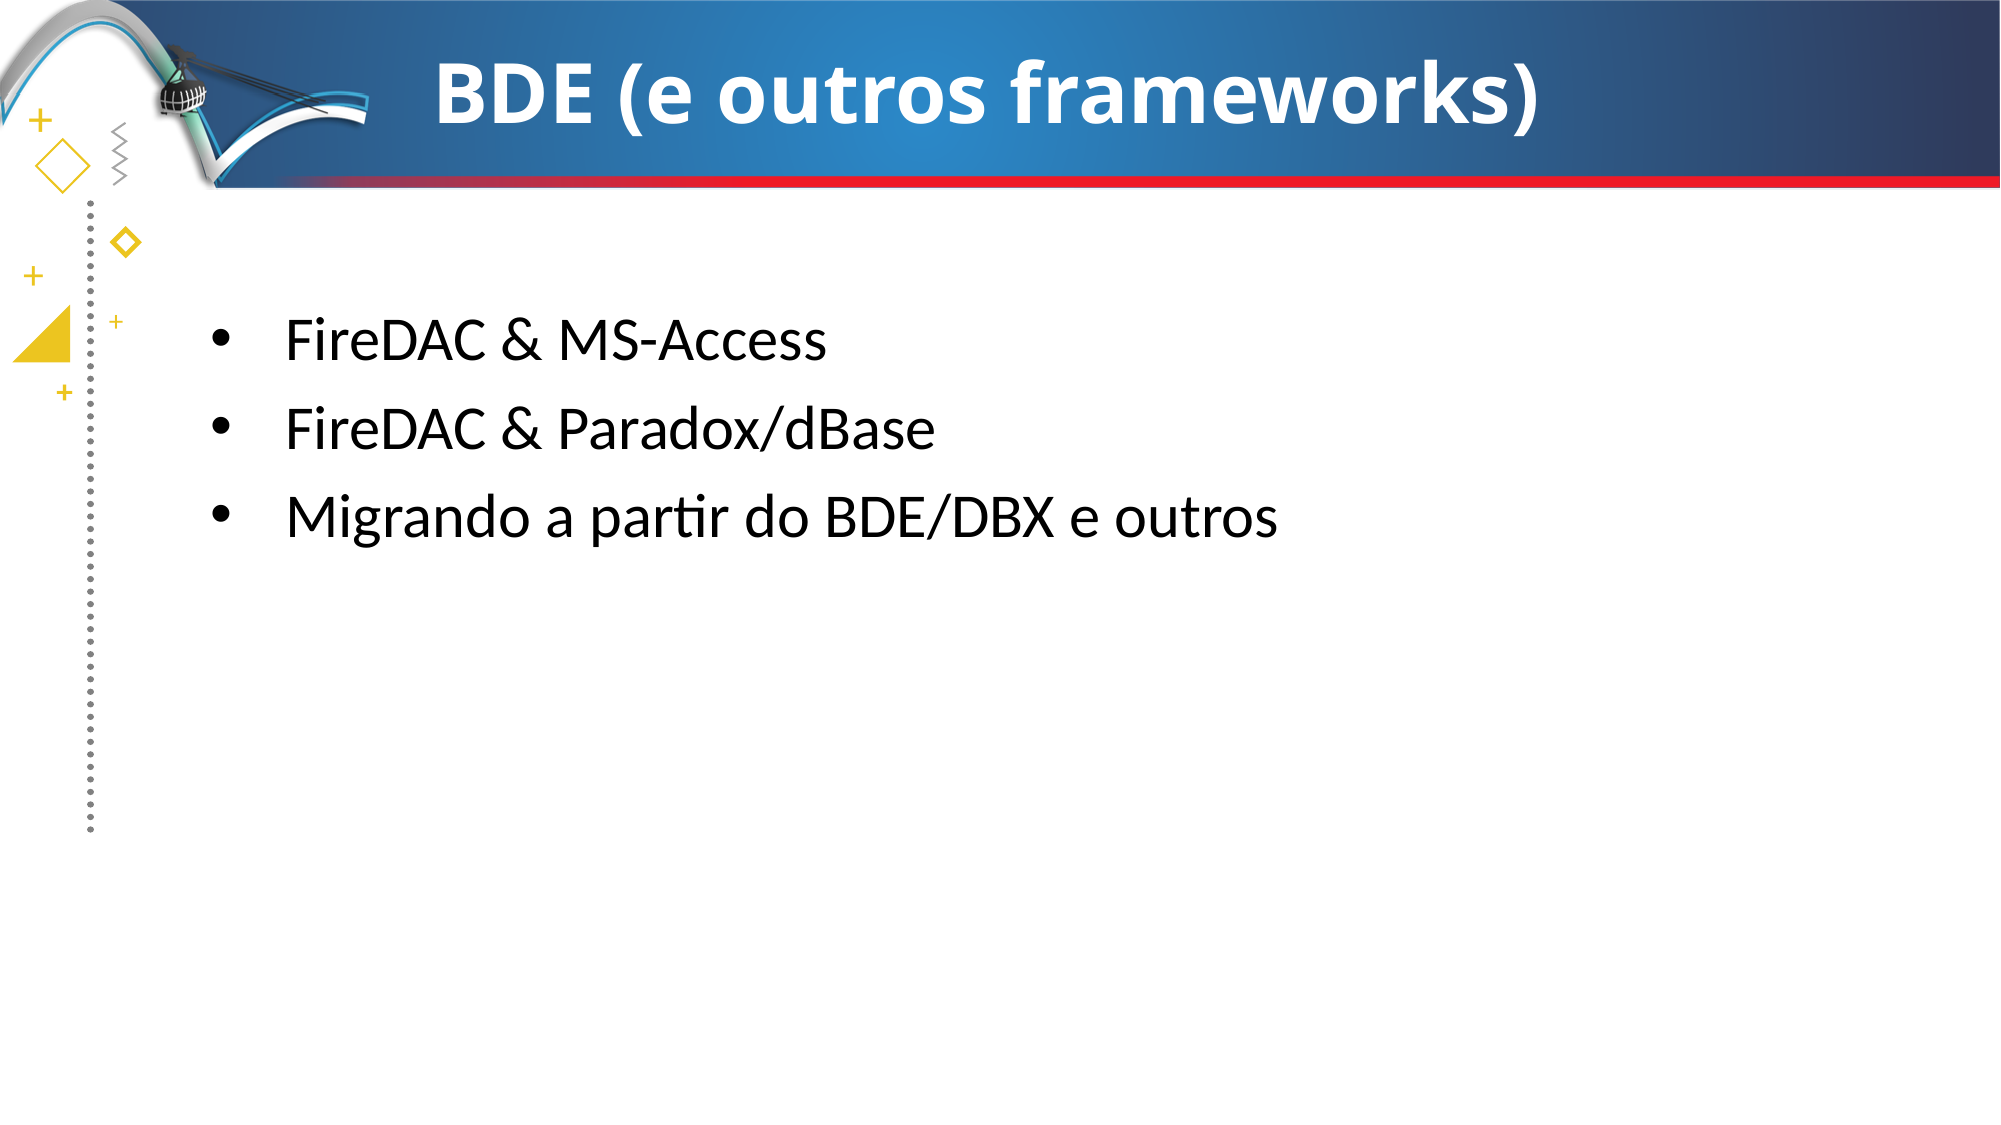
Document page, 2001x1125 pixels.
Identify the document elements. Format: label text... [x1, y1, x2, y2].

picture [39, 142, 86, 190]
title BDE (e outros frameworks) [417, 35, 1982, 172]
list FireDAC & MS-Access FireDAC & Paradox/dBase Migrando a partir do BDE/DBX e outros [195, 299, 1863, 1014]
picture [0, 0, 2000, 190]
